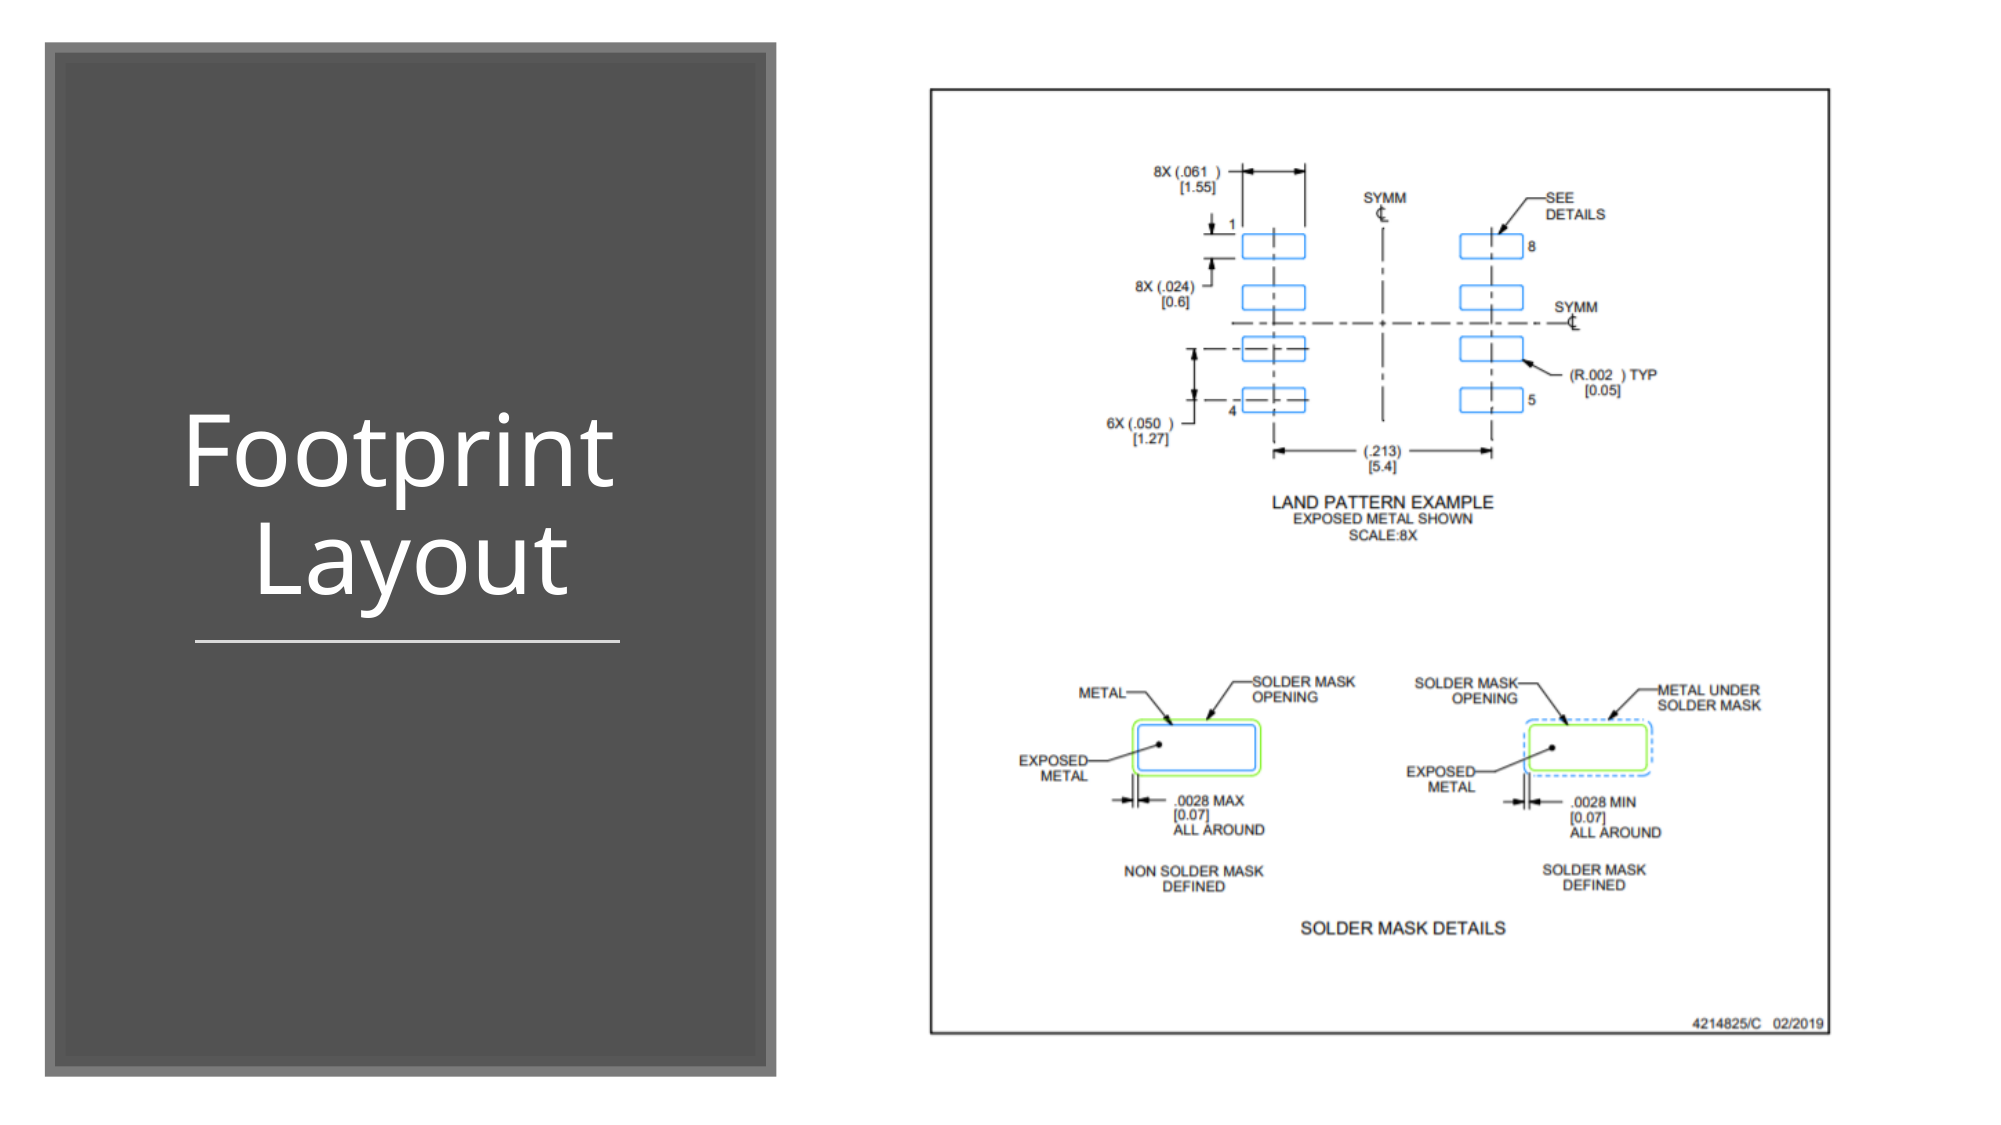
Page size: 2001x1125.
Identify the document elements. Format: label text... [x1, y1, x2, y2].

text_box [54, 52, 767, 1067]
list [922, 80, 1844, 1046]
title Footprint Layout [110, 149, 711, 624]
